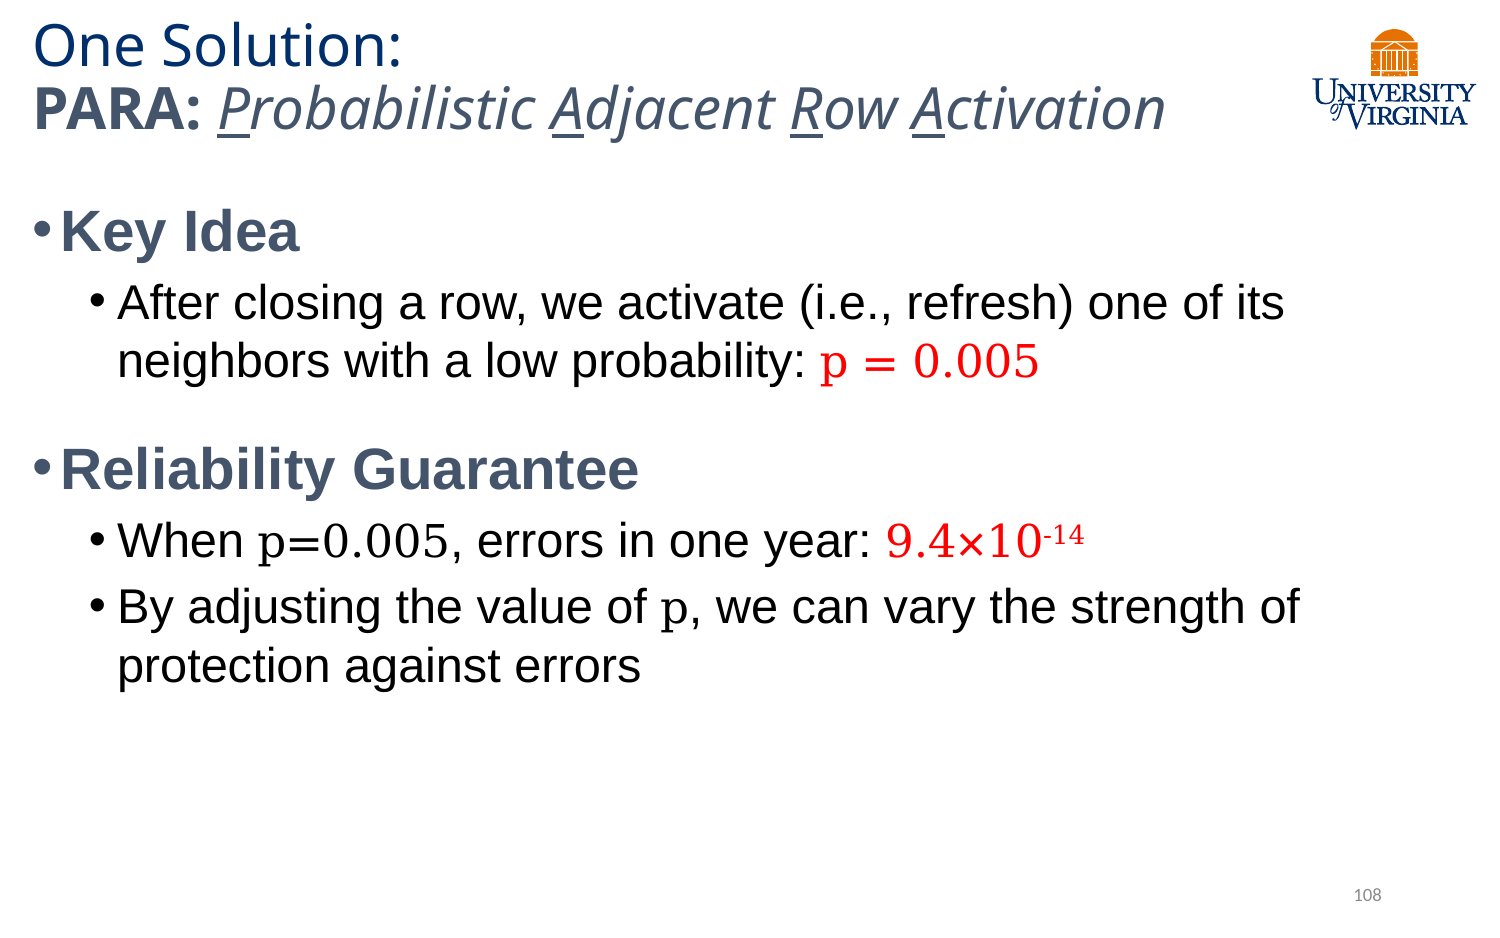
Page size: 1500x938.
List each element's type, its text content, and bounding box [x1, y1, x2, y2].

slide_number 108 [1059, 868, 1397, 919]
title One Solution: PARA: Probabilistic Adjacent Row Activation [17, 14, 1297, 145]
list Key Idea After closing a row, we activate (i.e., refresh) one of its neighbors with a low probability: p = 0.005 Reliability Guarantee When p=0.005, errors in one year: 9.4×10-14 By adjusting the value of p, we can vary the strength of protection against errors [17, 157, 1483, 845]
